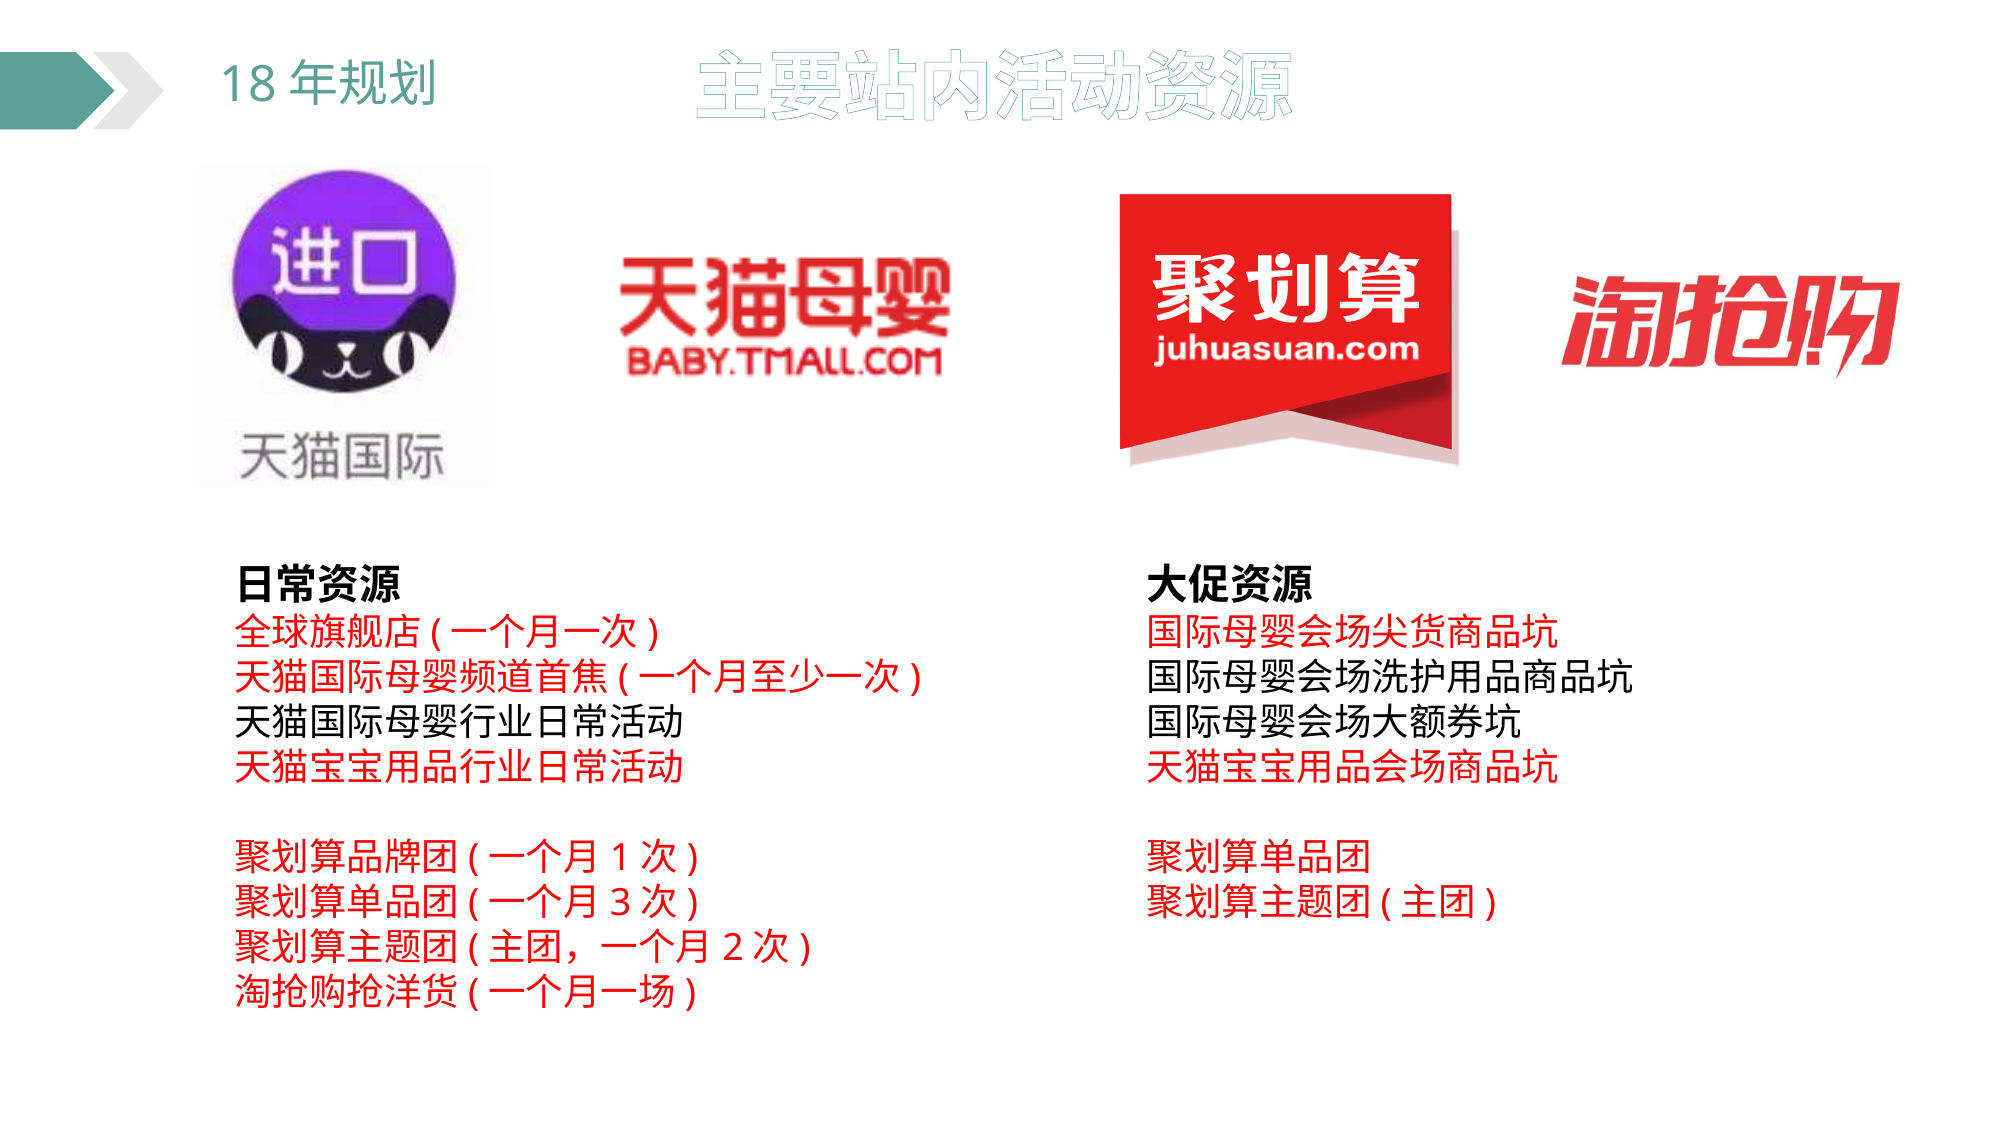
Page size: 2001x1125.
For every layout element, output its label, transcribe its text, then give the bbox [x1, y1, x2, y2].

text_box 日常资源 全球旗舰店(一个月一次) 天猫国际母婴频道首焦(一个月至少一次) 天猫国际母婴行业日常活动 天猫宝宝用品行业日常活动 聚划算品牌团(一个月1次) 聚划算单品团(一个月3次) 聚划算主题团(主团，一个月2次) 淘抢购抢洋货(一个月一场) [219, 550, 1012, 1066]
text_box 大促资源 国际母婴会场尖货商品坑 国际母婴会场洗护用品商品坑 国际母婴会场大额券坑 天猫宝宝用品会场商品坑 聚划算单品团 聚划算主题团(主团) [1131, 550, 1734, 1021]
text_box 主要站内活动资源 [678, 30, 1309, 136]
picture [1055, 99, 1520, 527]
picture [193, 162, 494, 486]
picture [584, 224, 994, 410]
picture [1560, 267, 1907, 381]
